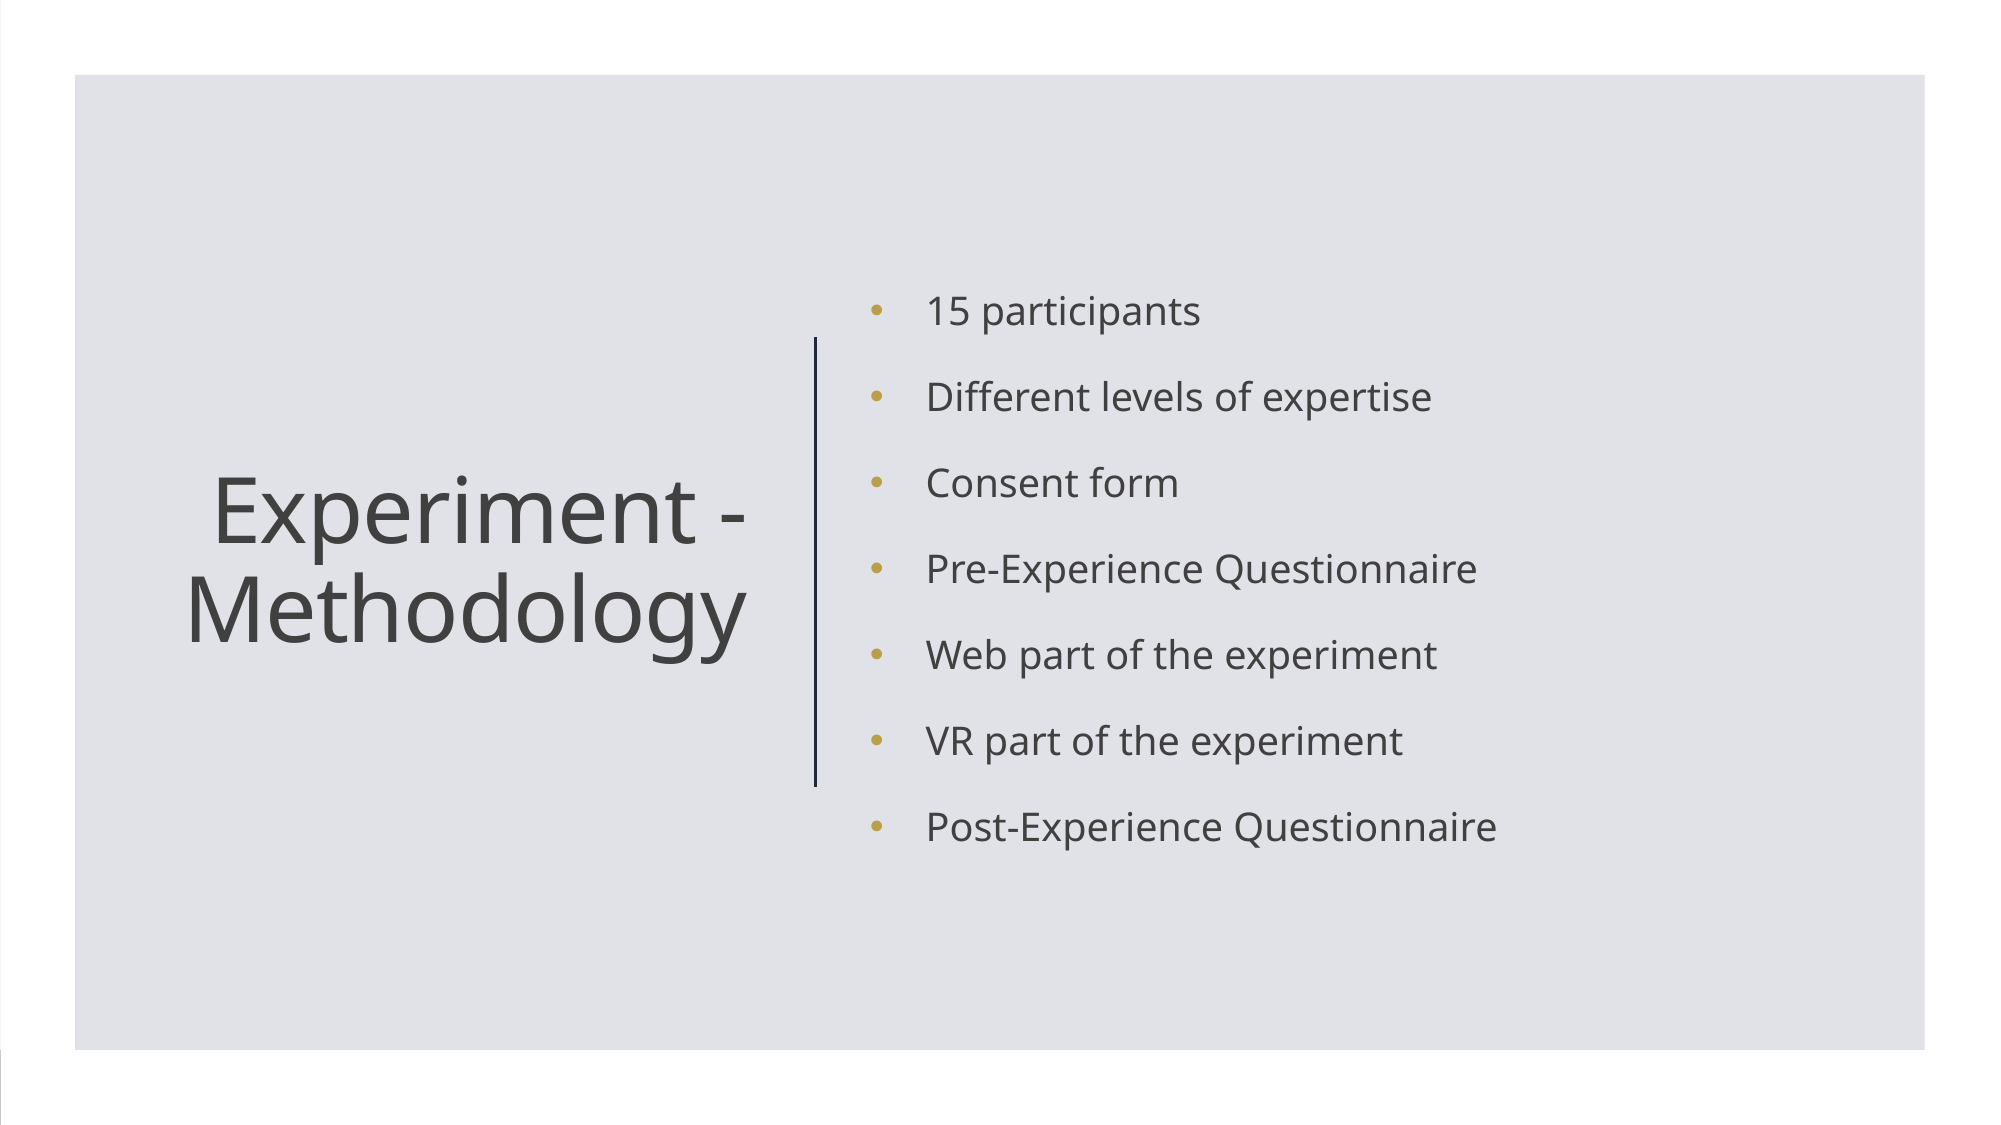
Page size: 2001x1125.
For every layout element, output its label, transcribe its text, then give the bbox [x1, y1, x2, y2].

list 15 participants Different levels of expertise Consent form Pre-Experience Questionnaire Web part of the experiment VR part of the experiment Post-Experience Questionnaire [869, 158, 1849, 969]
title Experiment - Methodology [140, 158, 763, 969]
text_box [74, 74, 1926, 1051]
text_box [0, 0, 2000, 1125]
